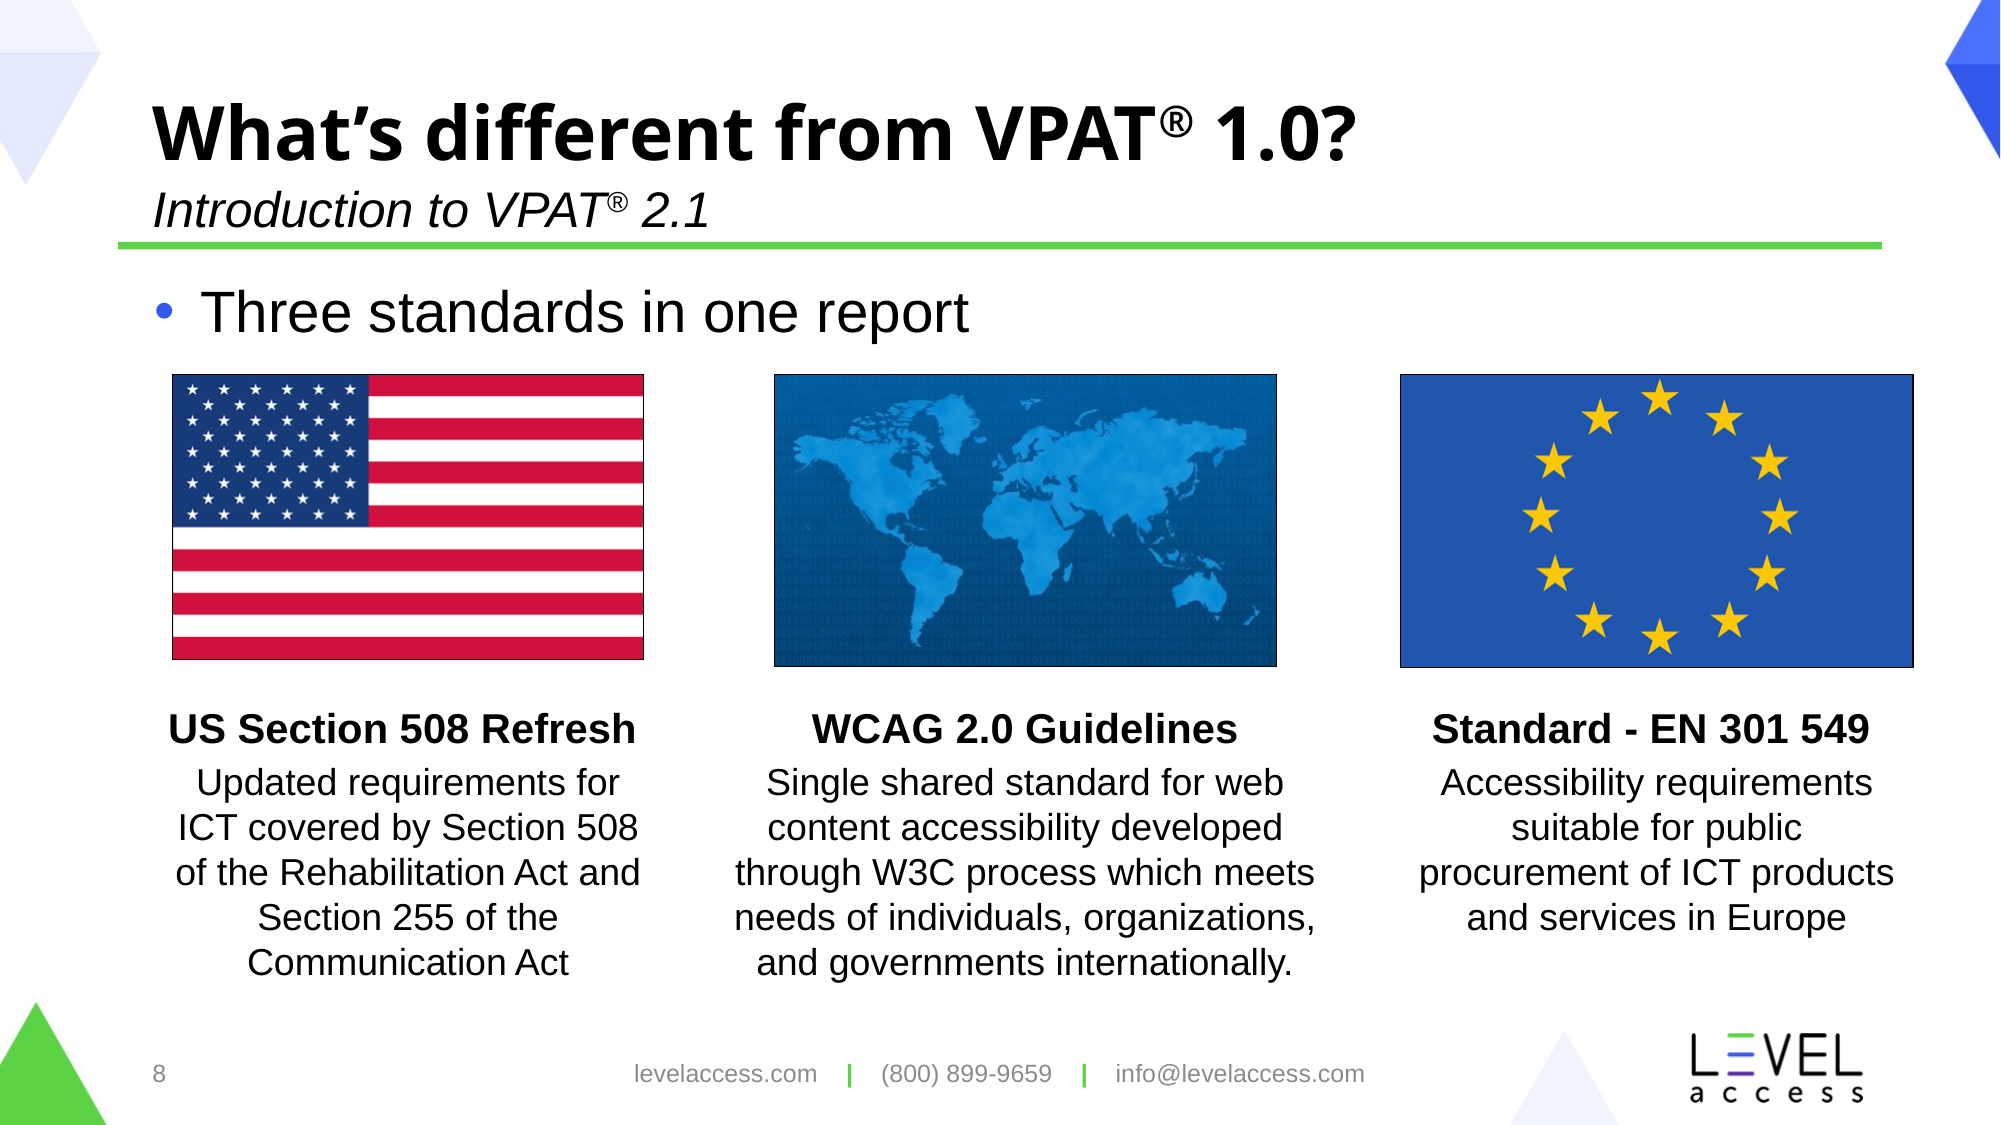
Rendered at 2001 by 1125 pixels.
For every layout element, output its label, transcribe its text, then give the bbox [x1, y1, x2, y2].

picture [0, 0, 2001, 1125]
text_box WCAG 2.0 Guidelines Single shared standard for web content accessibility developed through W3C process which meets needs of individuals, organizations, and governments internationally. [712, 694, 1338, 991]
list Three standards in one report [137, 275, 1913, 486]
text_box Standard - EN 301 549 Accessibility requirements suitable for public procurement of ICT products and services in Europe [1397, 694, 1917, 946]
title What’s different from VPAT® 1.0? [137, 79, 1913, 185]
subtitle Introduction to VPAT® 2.1 [137, 181, 1863, 242]
text_box US Section 508 Refresh Updated requirements for ICT covered by Section 508 of the Rehabilitation Act and Section 255 of the Communication Act [151, 694, 665, 991]
slide_number 8 [137, 1042, 588, 1103]
